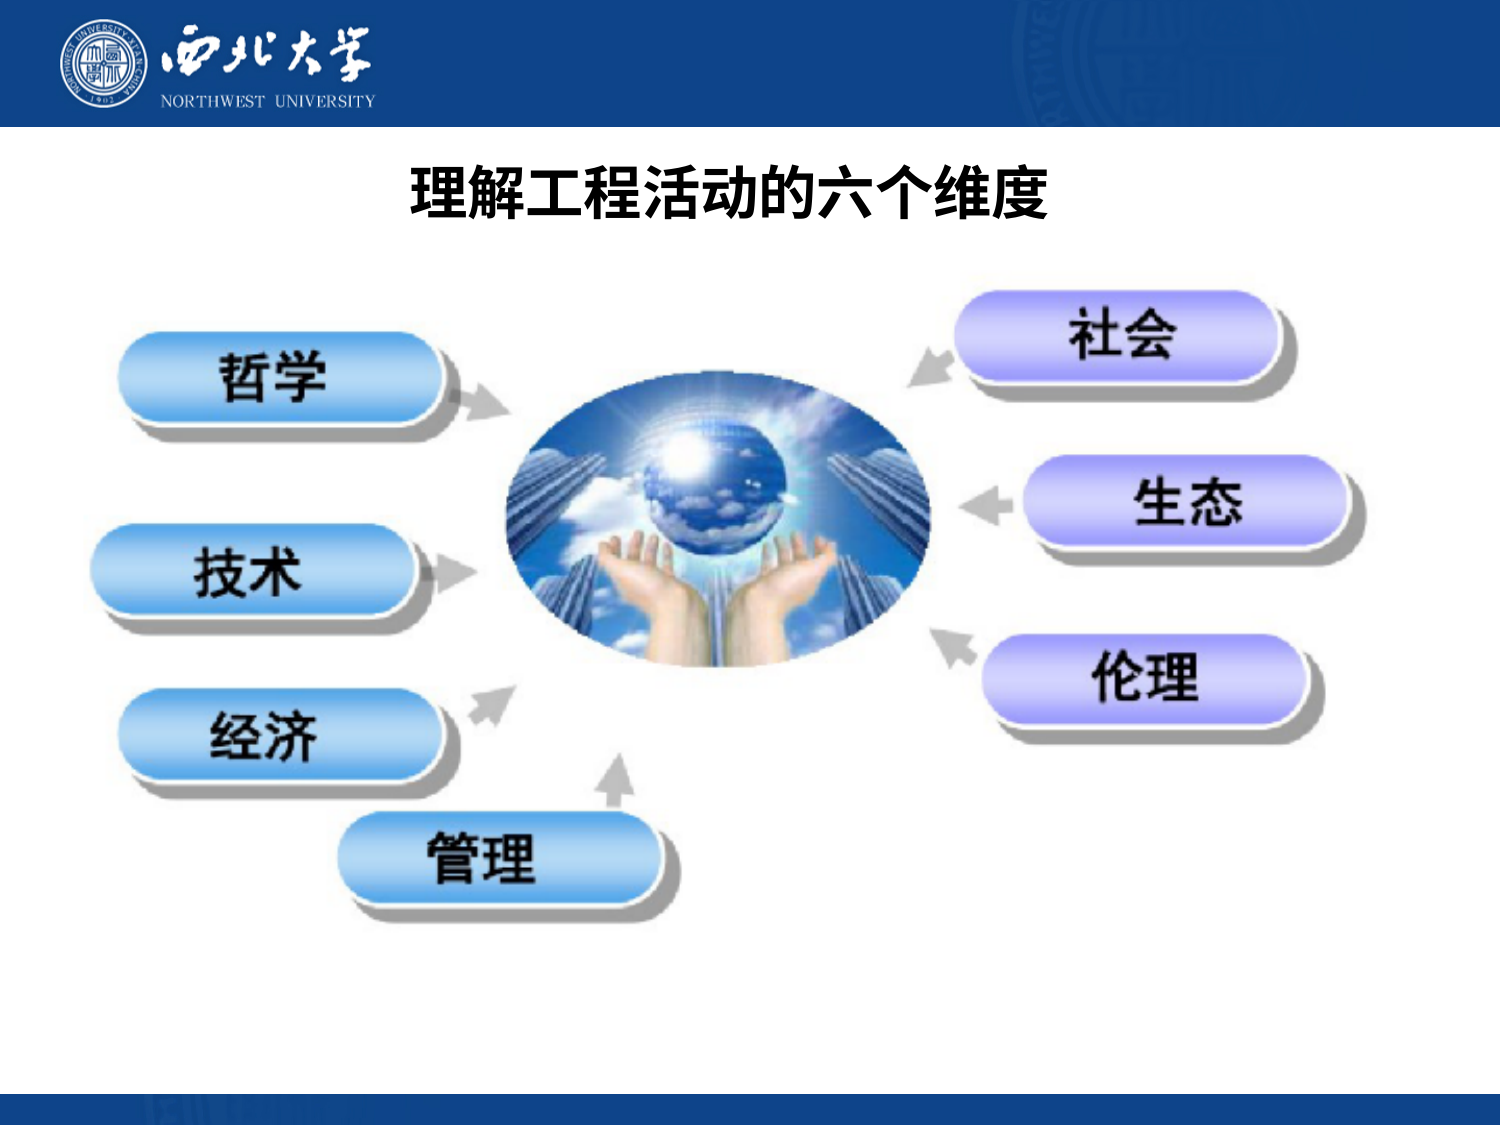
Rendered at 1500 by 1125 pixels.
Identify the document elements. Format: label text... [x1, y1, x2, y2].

picture [0, 1094, 1500, 1125]
picture [0, 0, 1500, 127]
picture [81, 255, 1378, 941]
text_box 理解工程活动的六个维度 [394, 149, 1065, 234]
